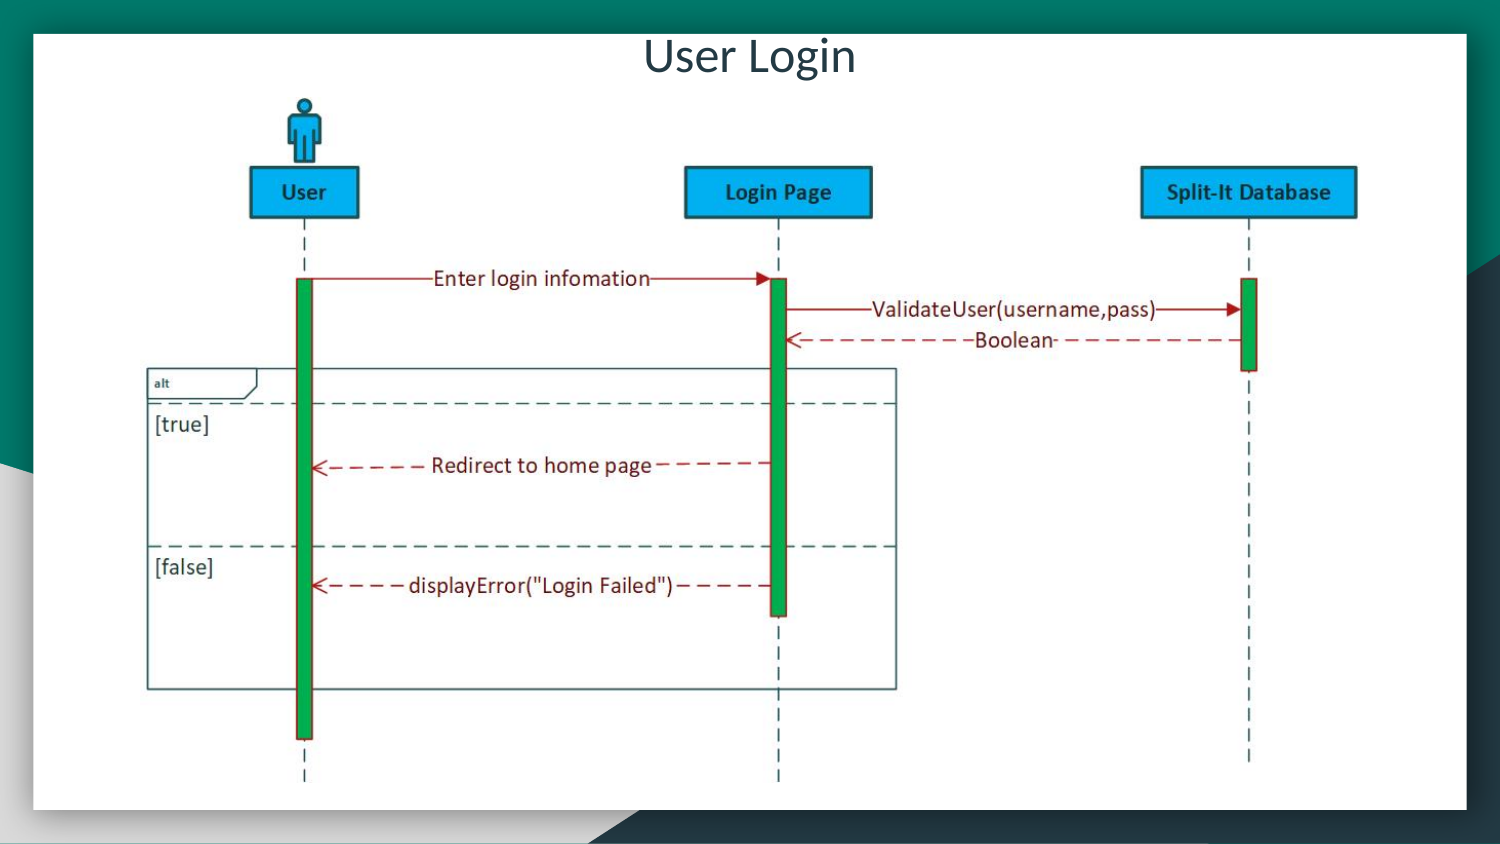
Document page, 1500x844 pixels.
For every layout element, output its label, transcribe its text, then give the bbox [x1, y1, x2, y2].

picture [140, 97, 1360, 783]
list User Login [141, 35, 1359, 97]
